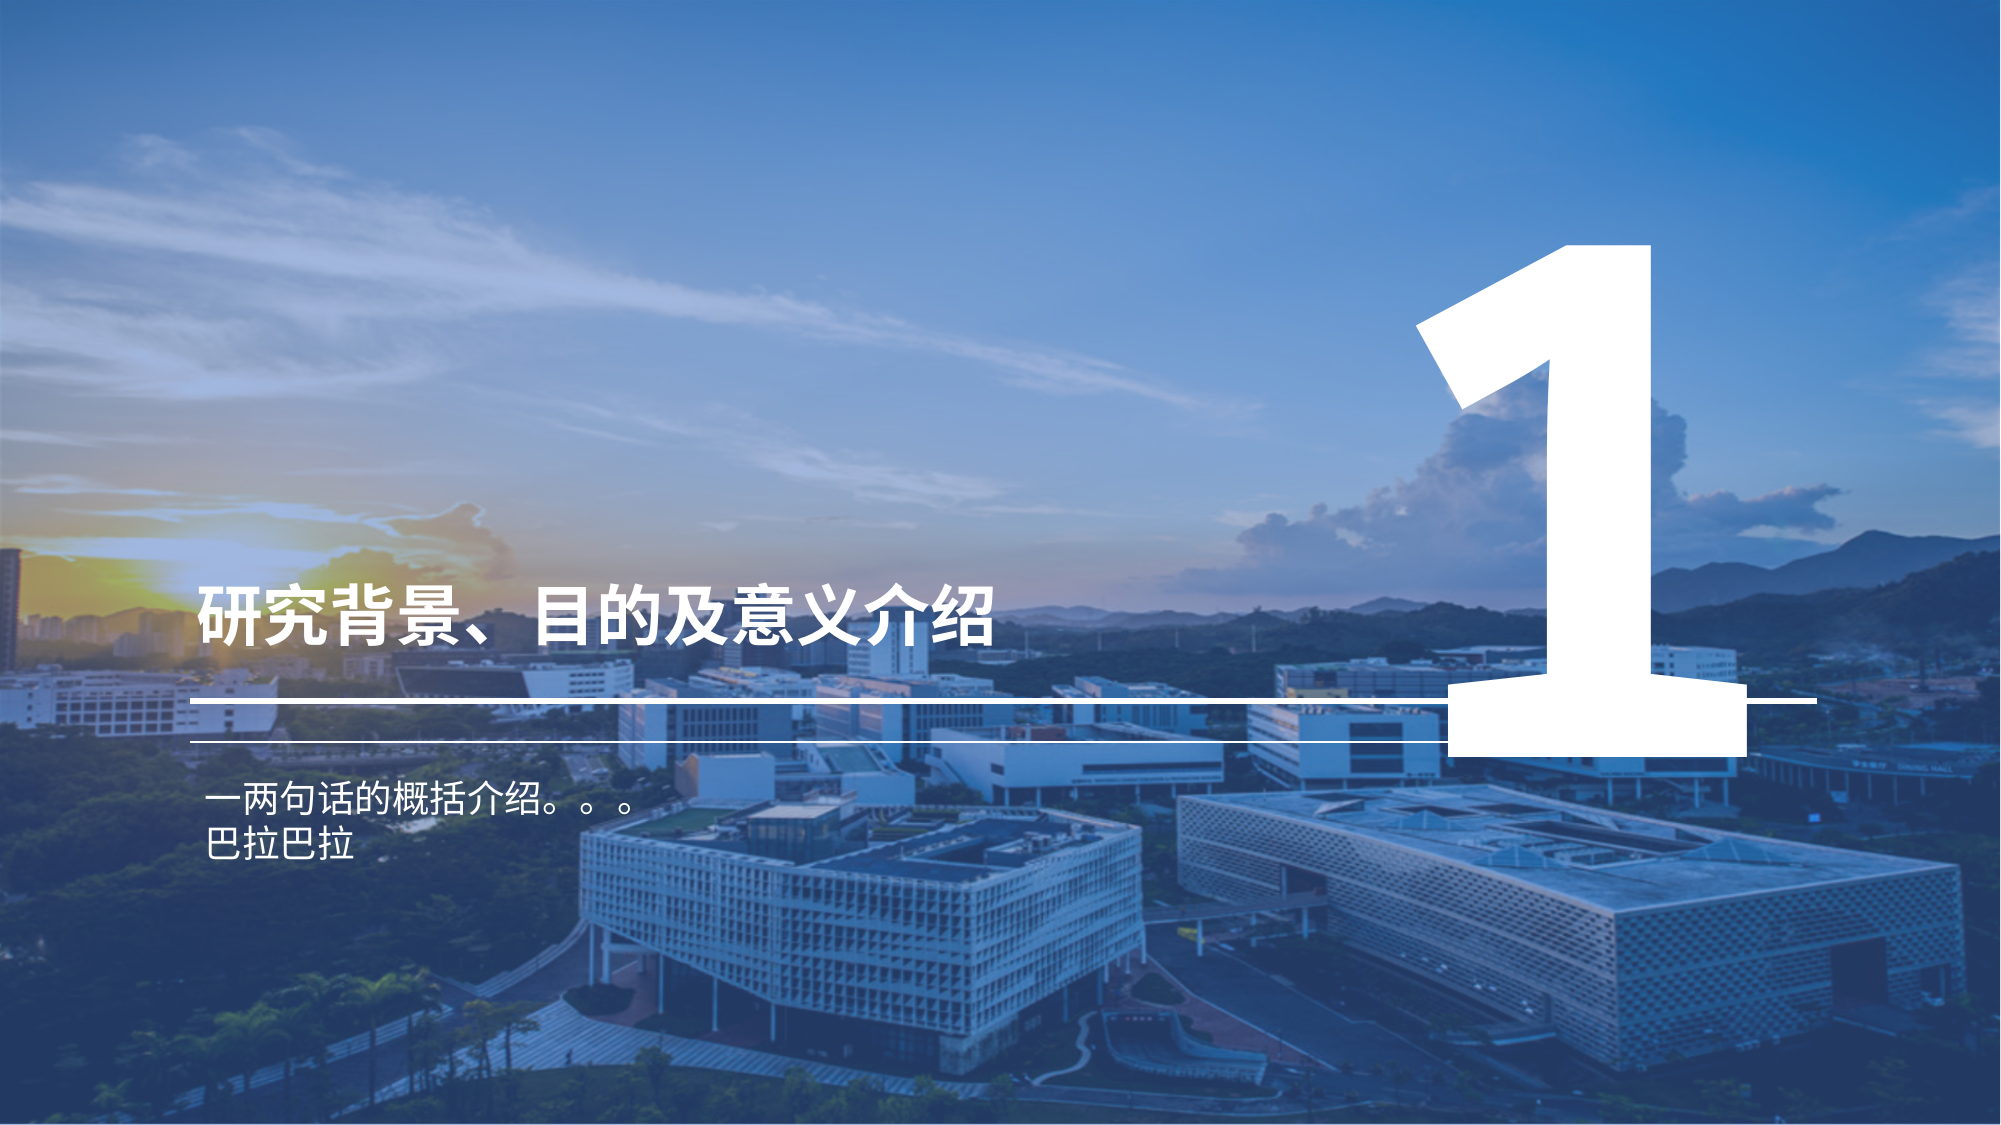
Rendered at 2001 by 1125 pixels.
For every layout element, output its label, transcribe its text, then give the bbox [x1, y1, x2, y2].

text_box 1 [1352, 704, 1636, 908]
text_box 研究背景、目的及意义介绍 [181, 566, 1013, 662]
text_box 1 [1352, 33, 1636, 698]
text_box 一两句话的概括介绍。。。 巴拉巴拉 [190, 767, 1323, 872]
